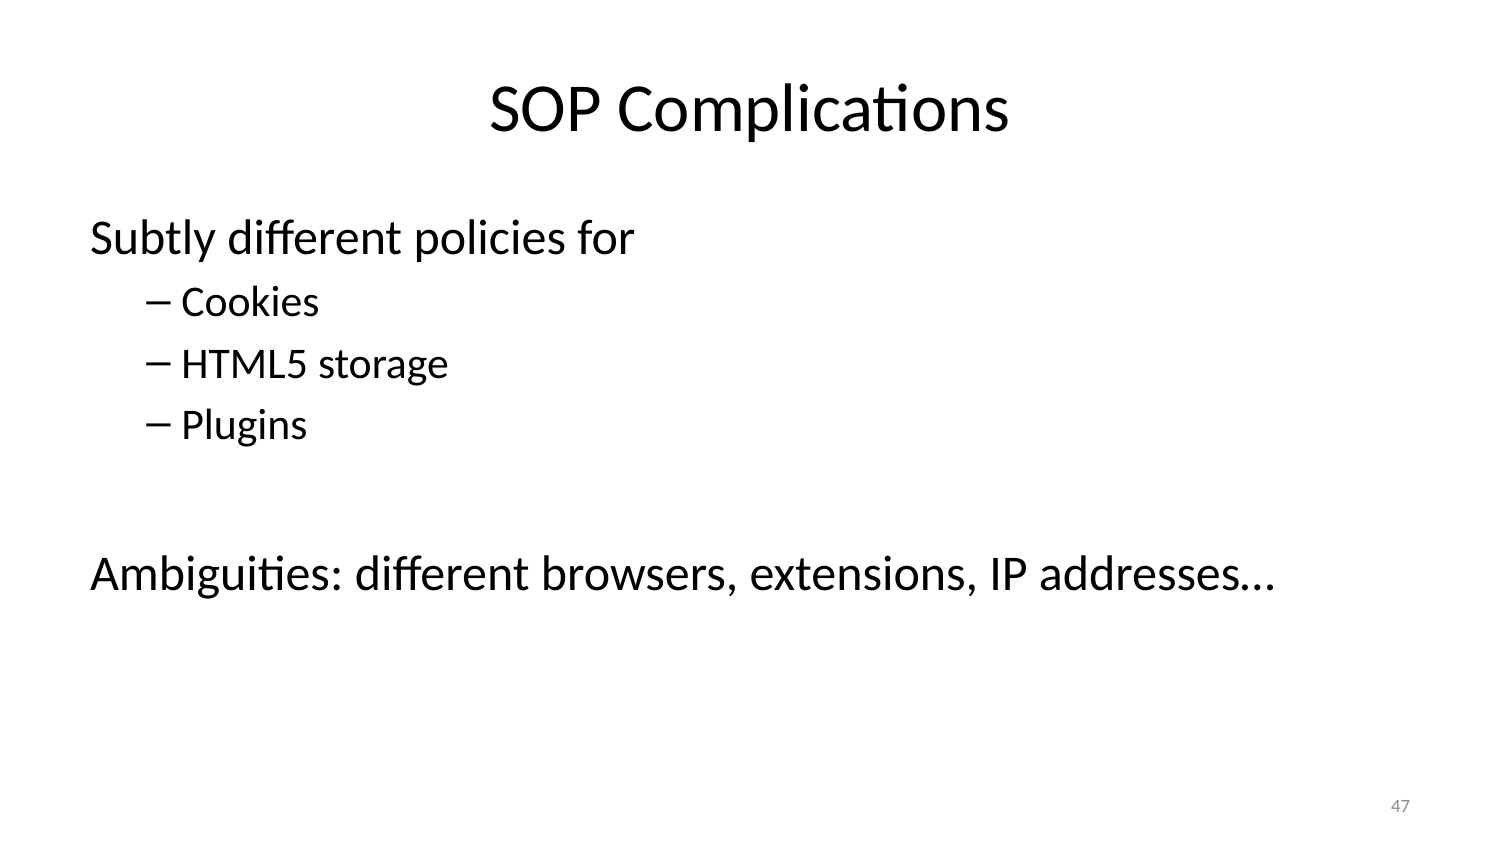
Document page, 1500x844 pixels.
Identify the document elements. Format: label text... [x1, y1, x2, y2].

slide_number 47 [1074, 782, 1425, 827]
title SOP Complications [75, 33, 1425, 175]
list Subtly different policies for Cookies HTML5 storage Plugins Ambiguities: different browsers, extensions, IP addresses… [75, 196, 1425, 754]
